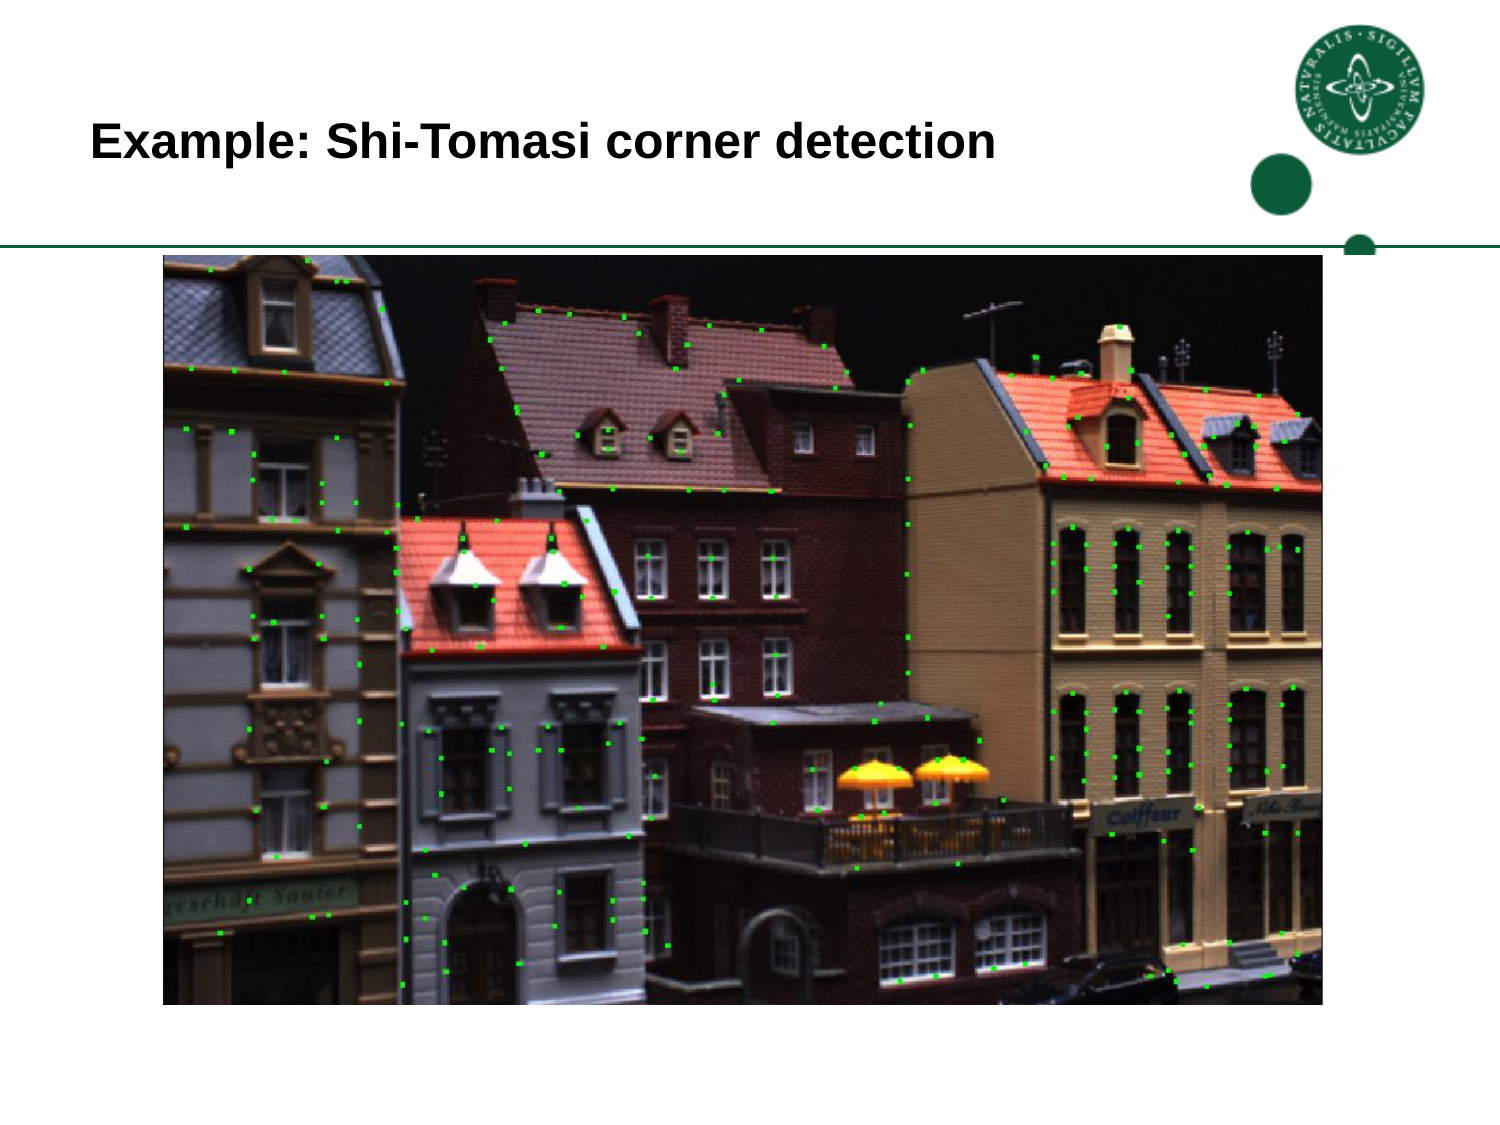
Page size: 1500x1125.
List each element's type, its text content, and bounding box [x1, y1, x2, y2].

picture [1250, 24, 1500, 245]
picture [61, 248, 1500, 1005]
text_box Example: Shi-Tomasi corner detection [75, 45, 1425, 233]
